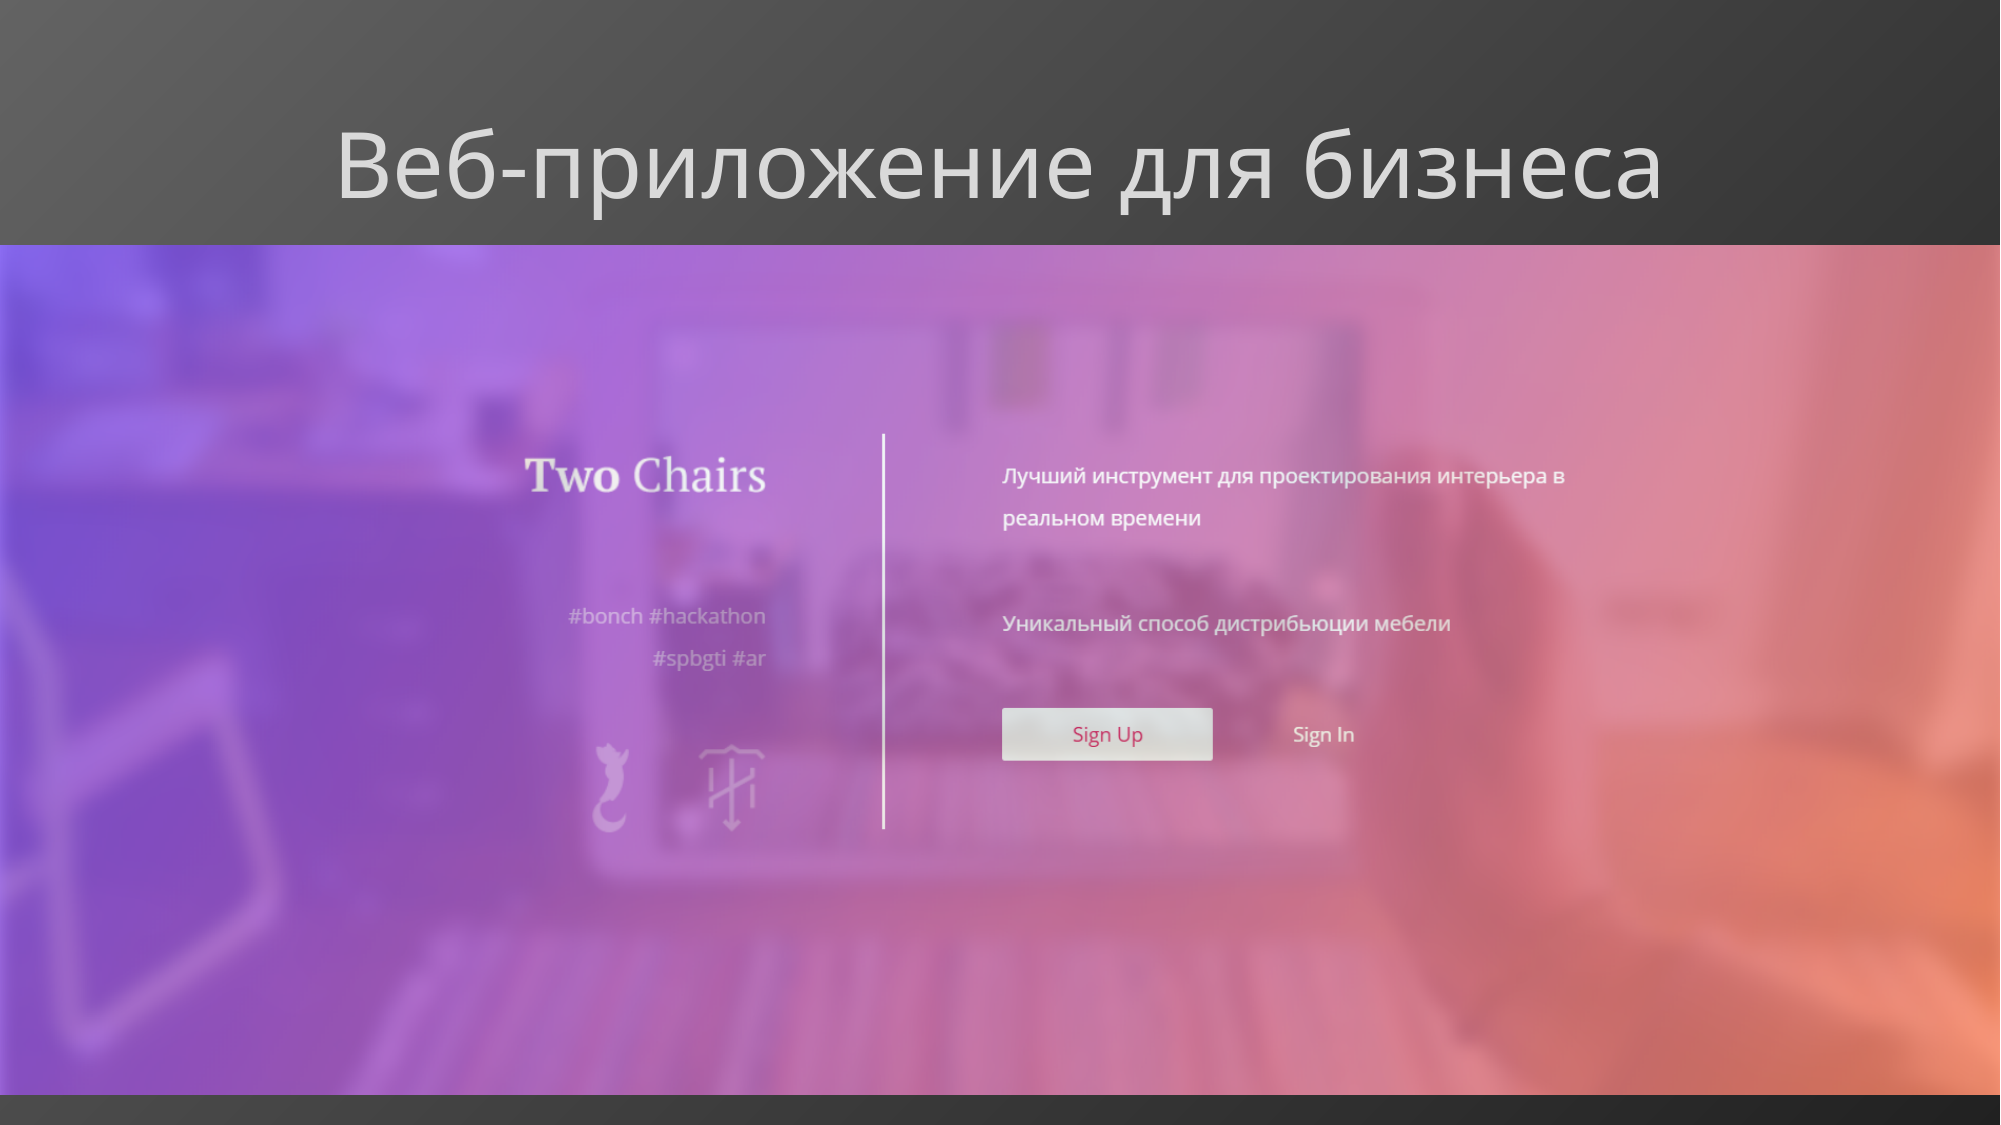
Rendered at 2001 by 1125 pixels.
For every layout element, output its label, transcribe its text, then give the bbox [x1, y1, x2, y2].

title Веб-приложение для бизнеса [137, 59, 1863, 245]
picture [0, 245, 2000, 1095]
